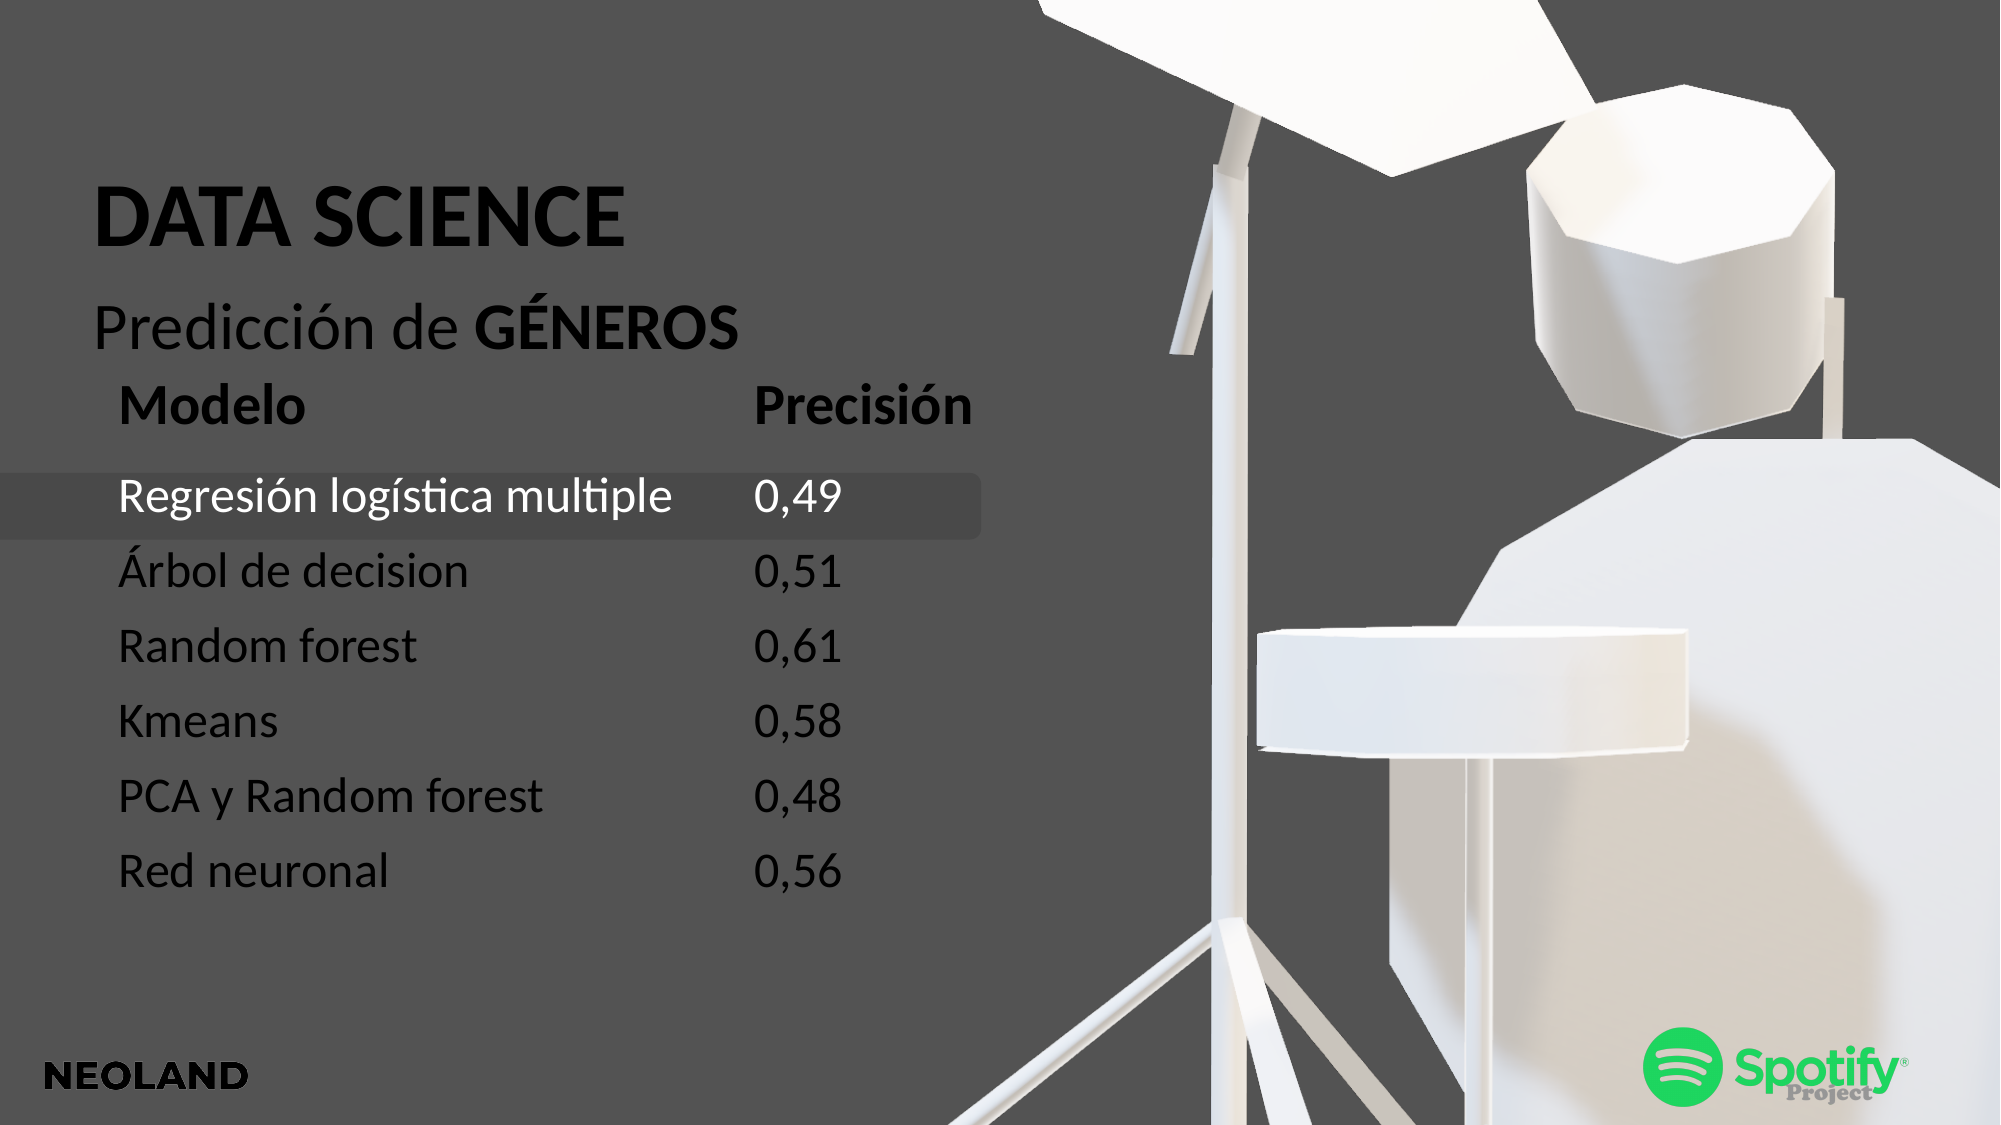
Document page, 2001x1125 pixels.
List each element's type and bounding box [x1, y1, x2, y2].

picture [1643, 1026, 1909, 1107]
text_box [0, 0, 2000, 1125]
picture [45, 1061, 248, 1091]
